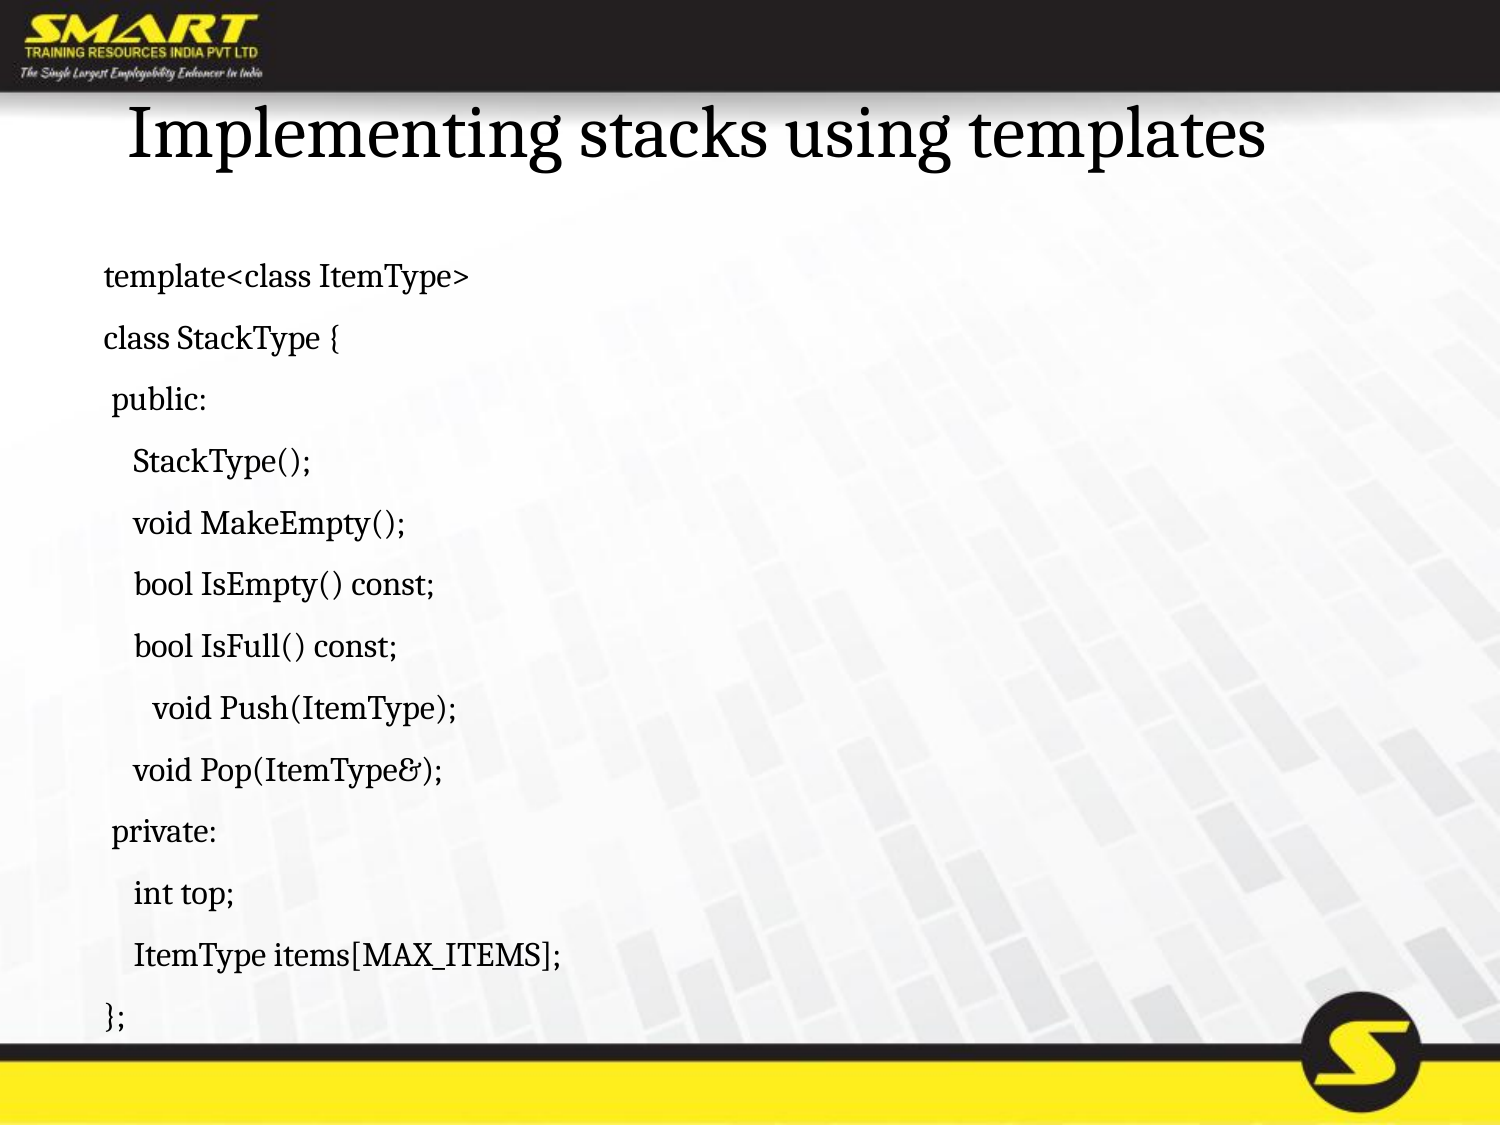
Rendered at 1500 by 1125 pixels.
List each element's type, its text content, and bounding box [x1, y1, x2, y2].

title Implementing stacks using templates [112, 75, 1388, 200]
picture [0, 0, 1500, 1125]
list template<class ItemType> class StackType { public: StackType(); void MakeEmpty(); bool IsEmpty() const; bool IsFull() const; void Push(ItemType); void Pop(ItemType&); private: int top; ItemType items[MAX_ITEMS]; }; [88, 224, 1412, 1047]
